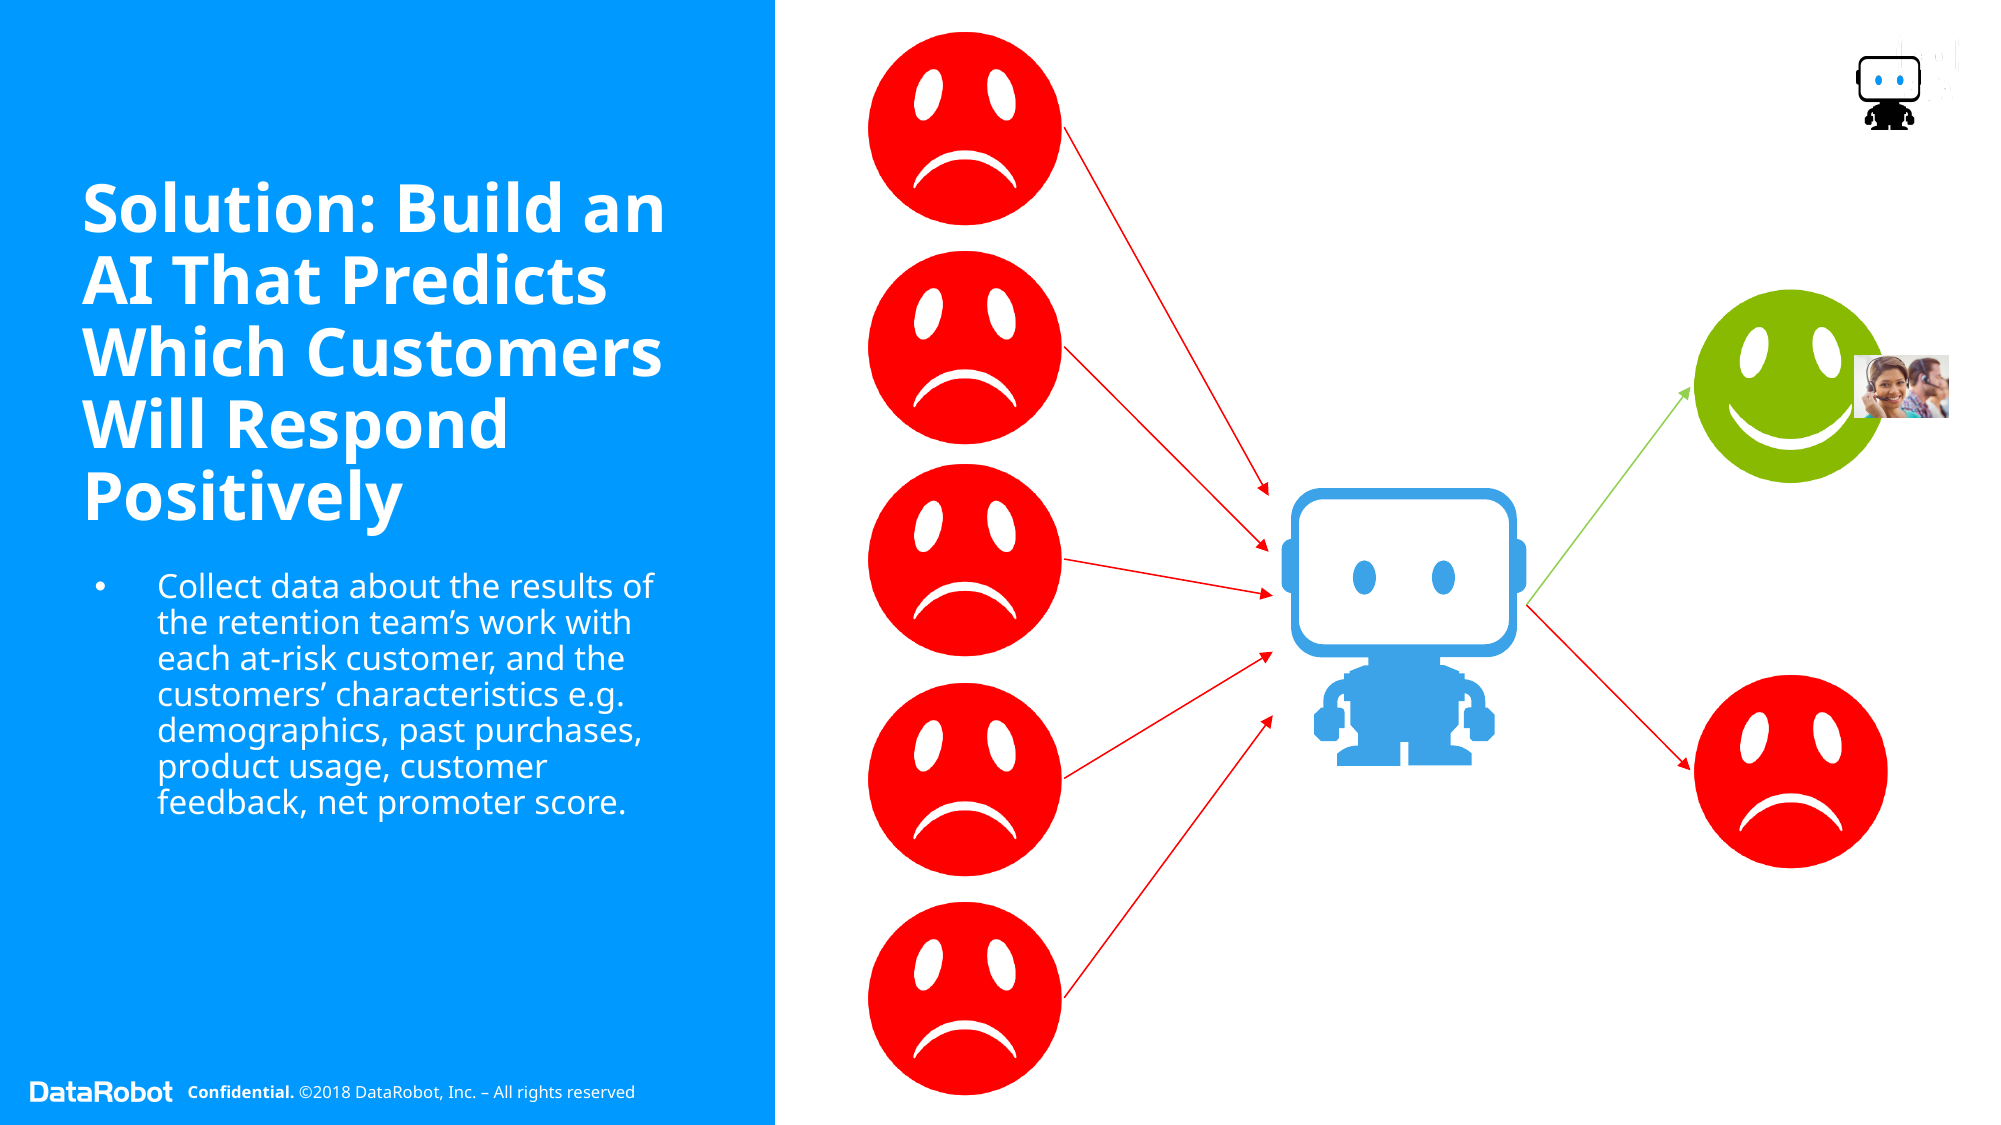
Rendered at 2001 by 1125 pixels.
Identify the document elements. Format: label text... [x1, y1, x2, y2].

picture [864, 27, 1065, 228]
picture [1690, 286, 1949, 487]
title Solution: Build an AI That Predicts Which Customers Will Respond Positively [67, 167, 691, 377]
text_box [1063, 346, 1269, 552]
picture [28, 1081, 173, 1102]
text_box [1526, 612, 1691, 771]
text_box [1281, 488, 1521, 766]
picture [1856, 31, 1968, 130]
picture [864, 458, 1065, 660]
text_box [1526, 386, 1691, 606]
picture [864, 678, 1063, 879]
picture [1690, 670, 1891, 871]
subtitle Collect data about the results of the retention team’s work with each at-risk customer, and the customers’ characteristics e.g. demographics, past purchases, product usage, customer feedback, net promoter score. [67, 562, 682, 979]
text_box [1063, 651, 1273, 714]
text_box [1063, 558, 1273, 596]
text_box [1063, 126, 1269, 346]
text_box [1063, 715, 1274, 999]
picture [864, 246, 1063, 447]
picture [864, 897, 1065, 1098]
